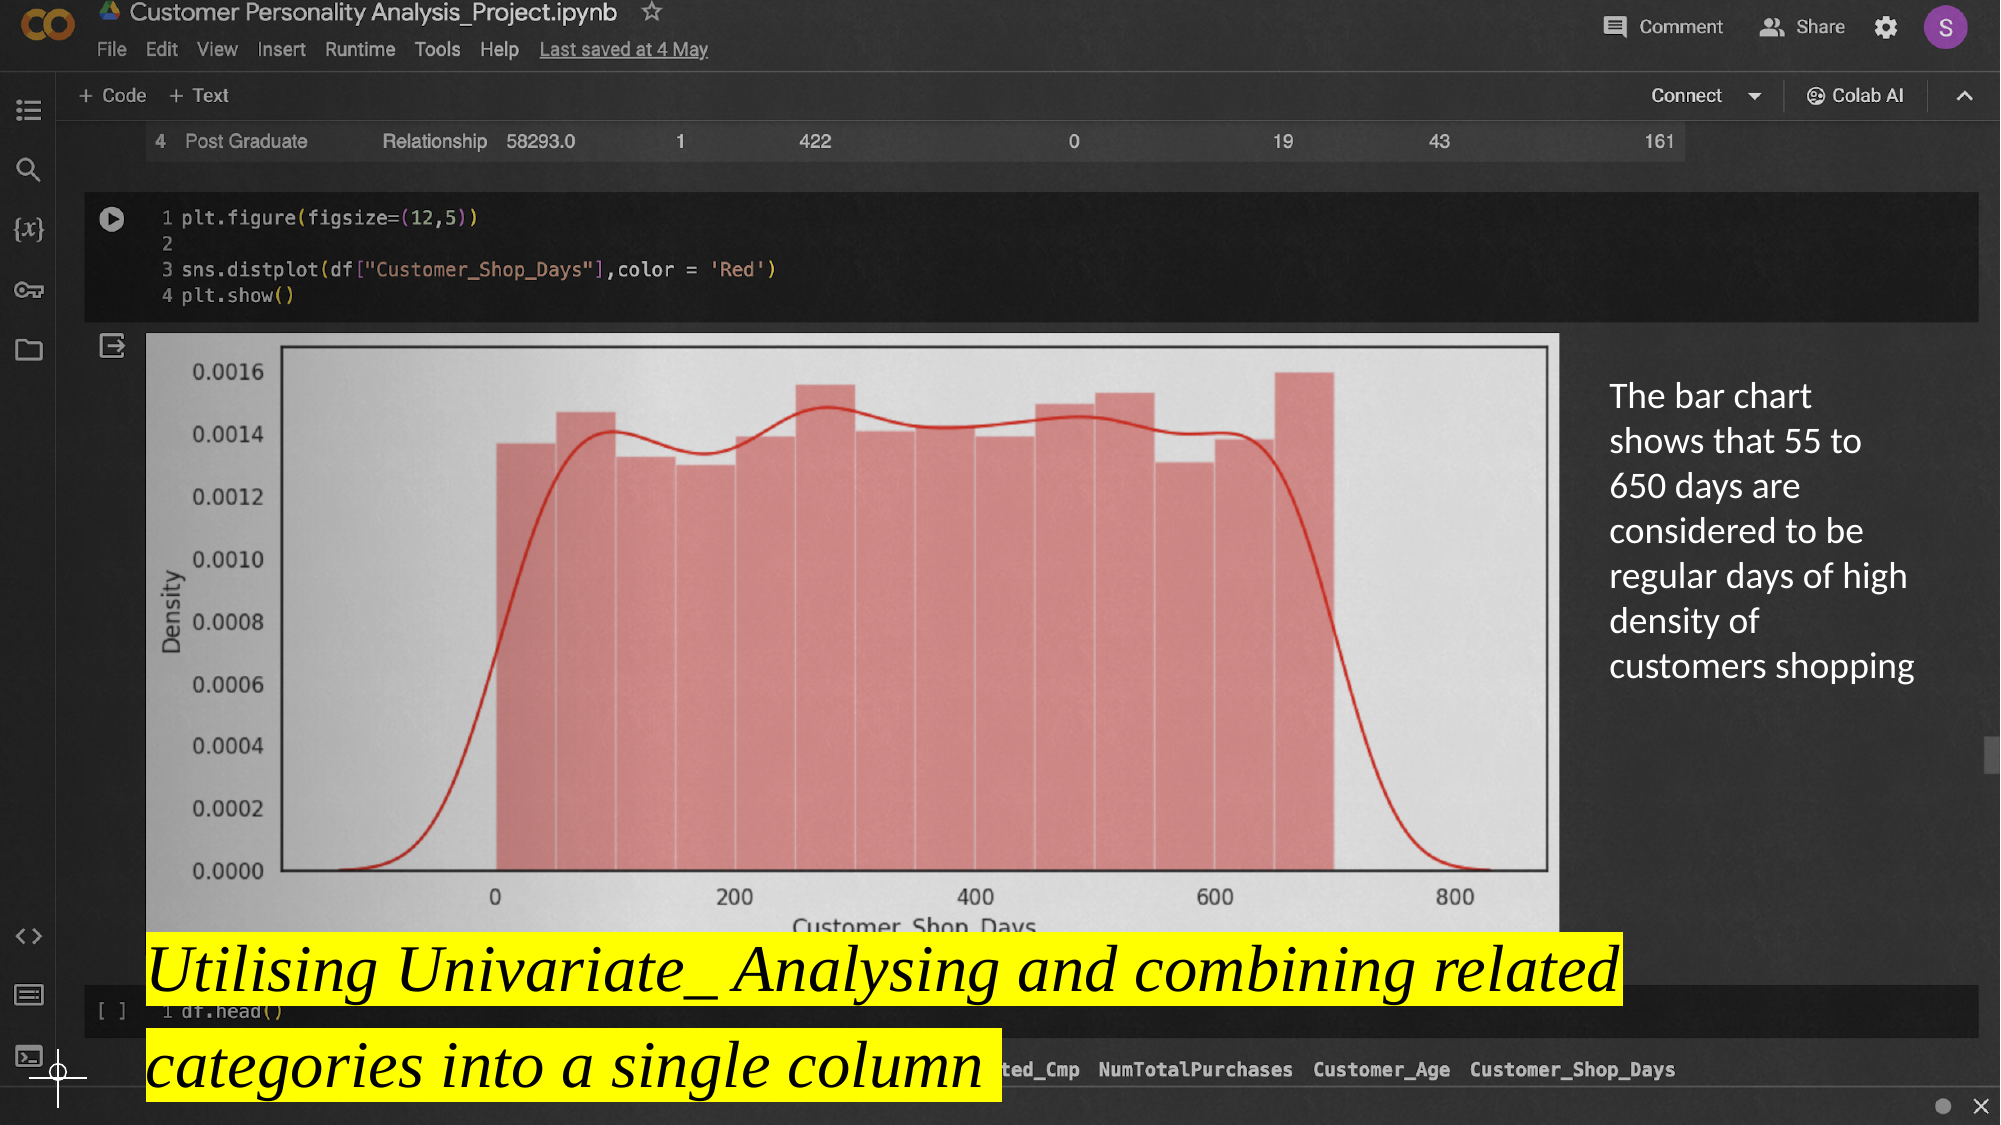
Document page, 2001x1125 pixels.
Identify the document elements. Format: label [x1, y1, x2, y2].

text_box [28, 1047, 88, 1109]
list [0, 0, 2000, 1125]
